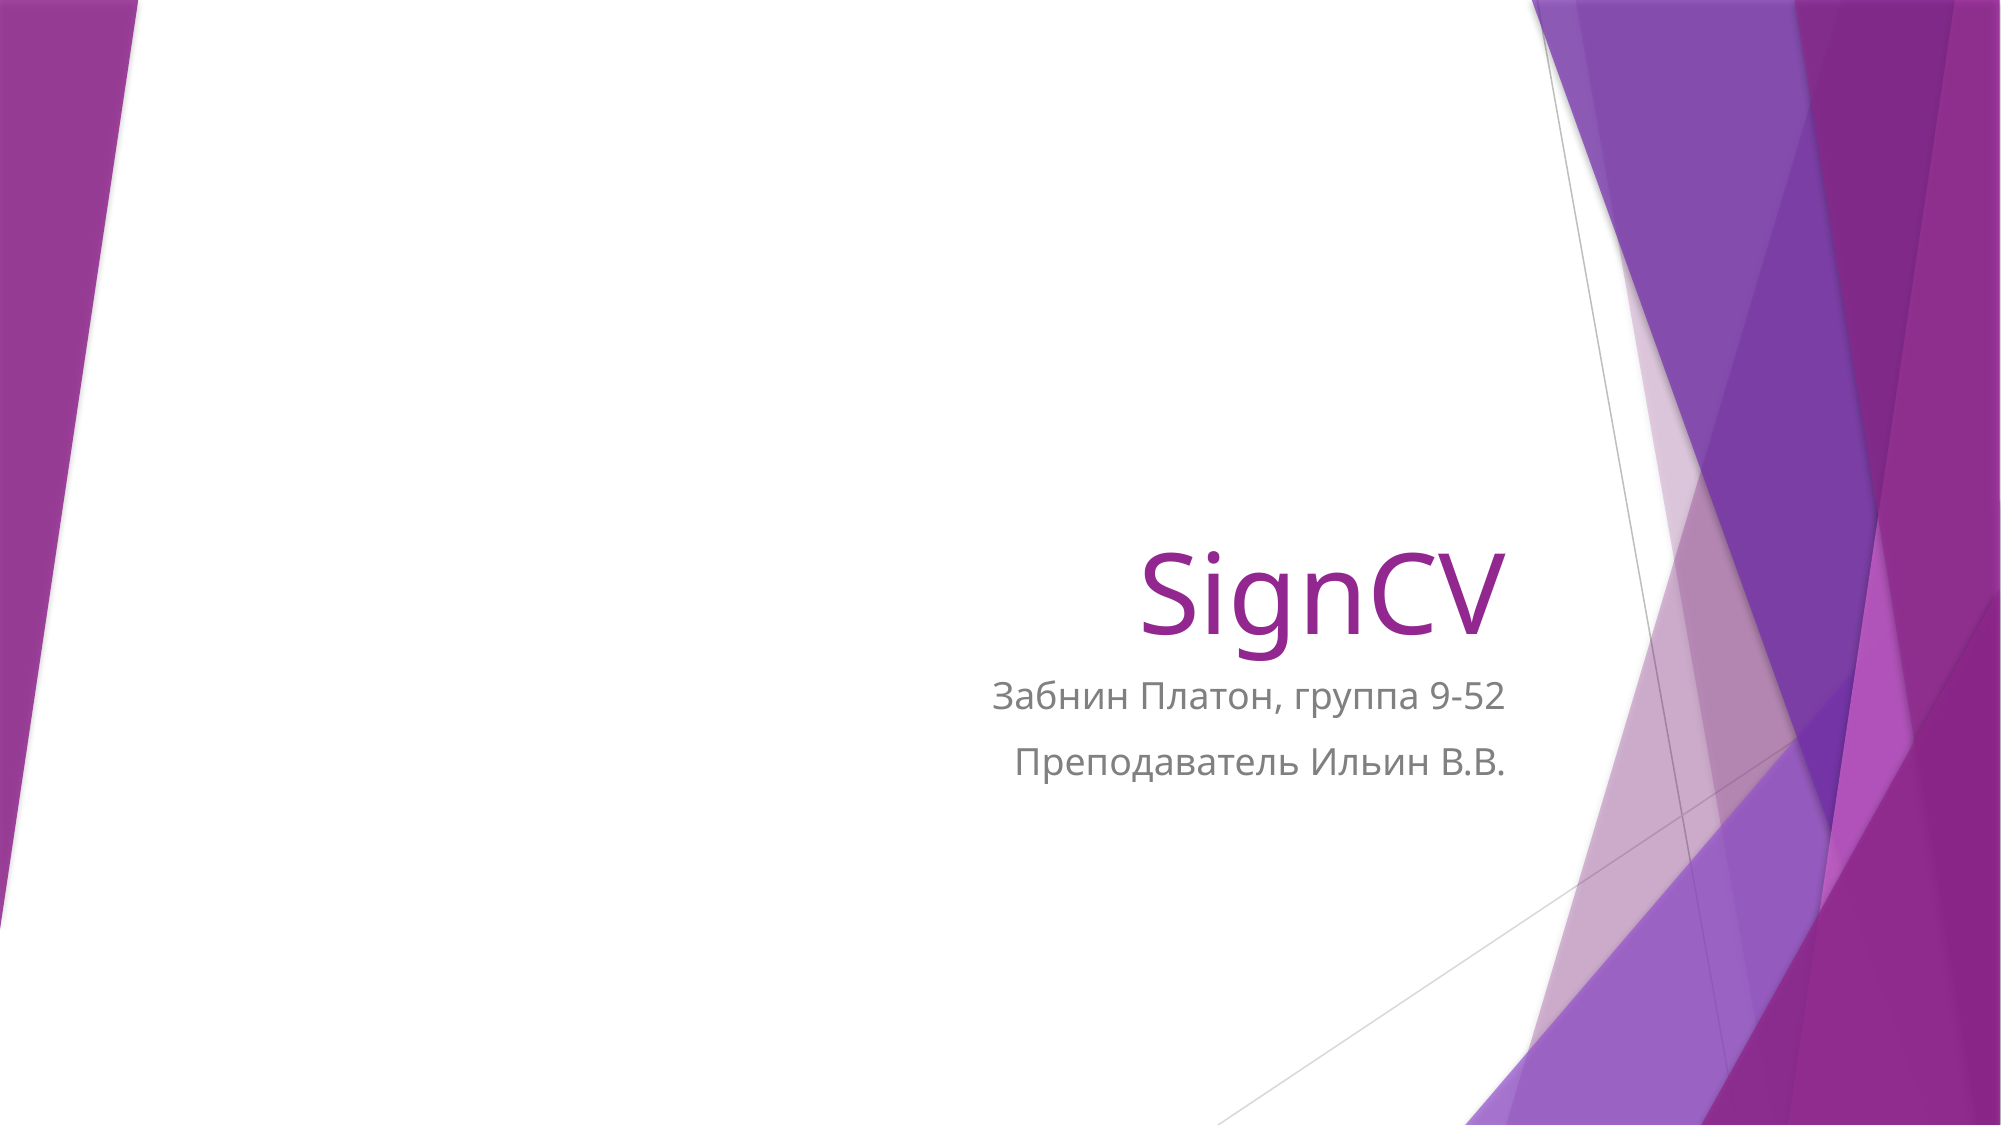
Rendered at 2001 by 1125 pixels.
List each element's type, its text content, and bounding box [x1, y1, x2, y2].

subtitle Забнин Платон, группа 9-52 Преподаватель Ильин В.В. [247, 664, 1522, 845]
title SignCV [247, 394, 1522, 664]
